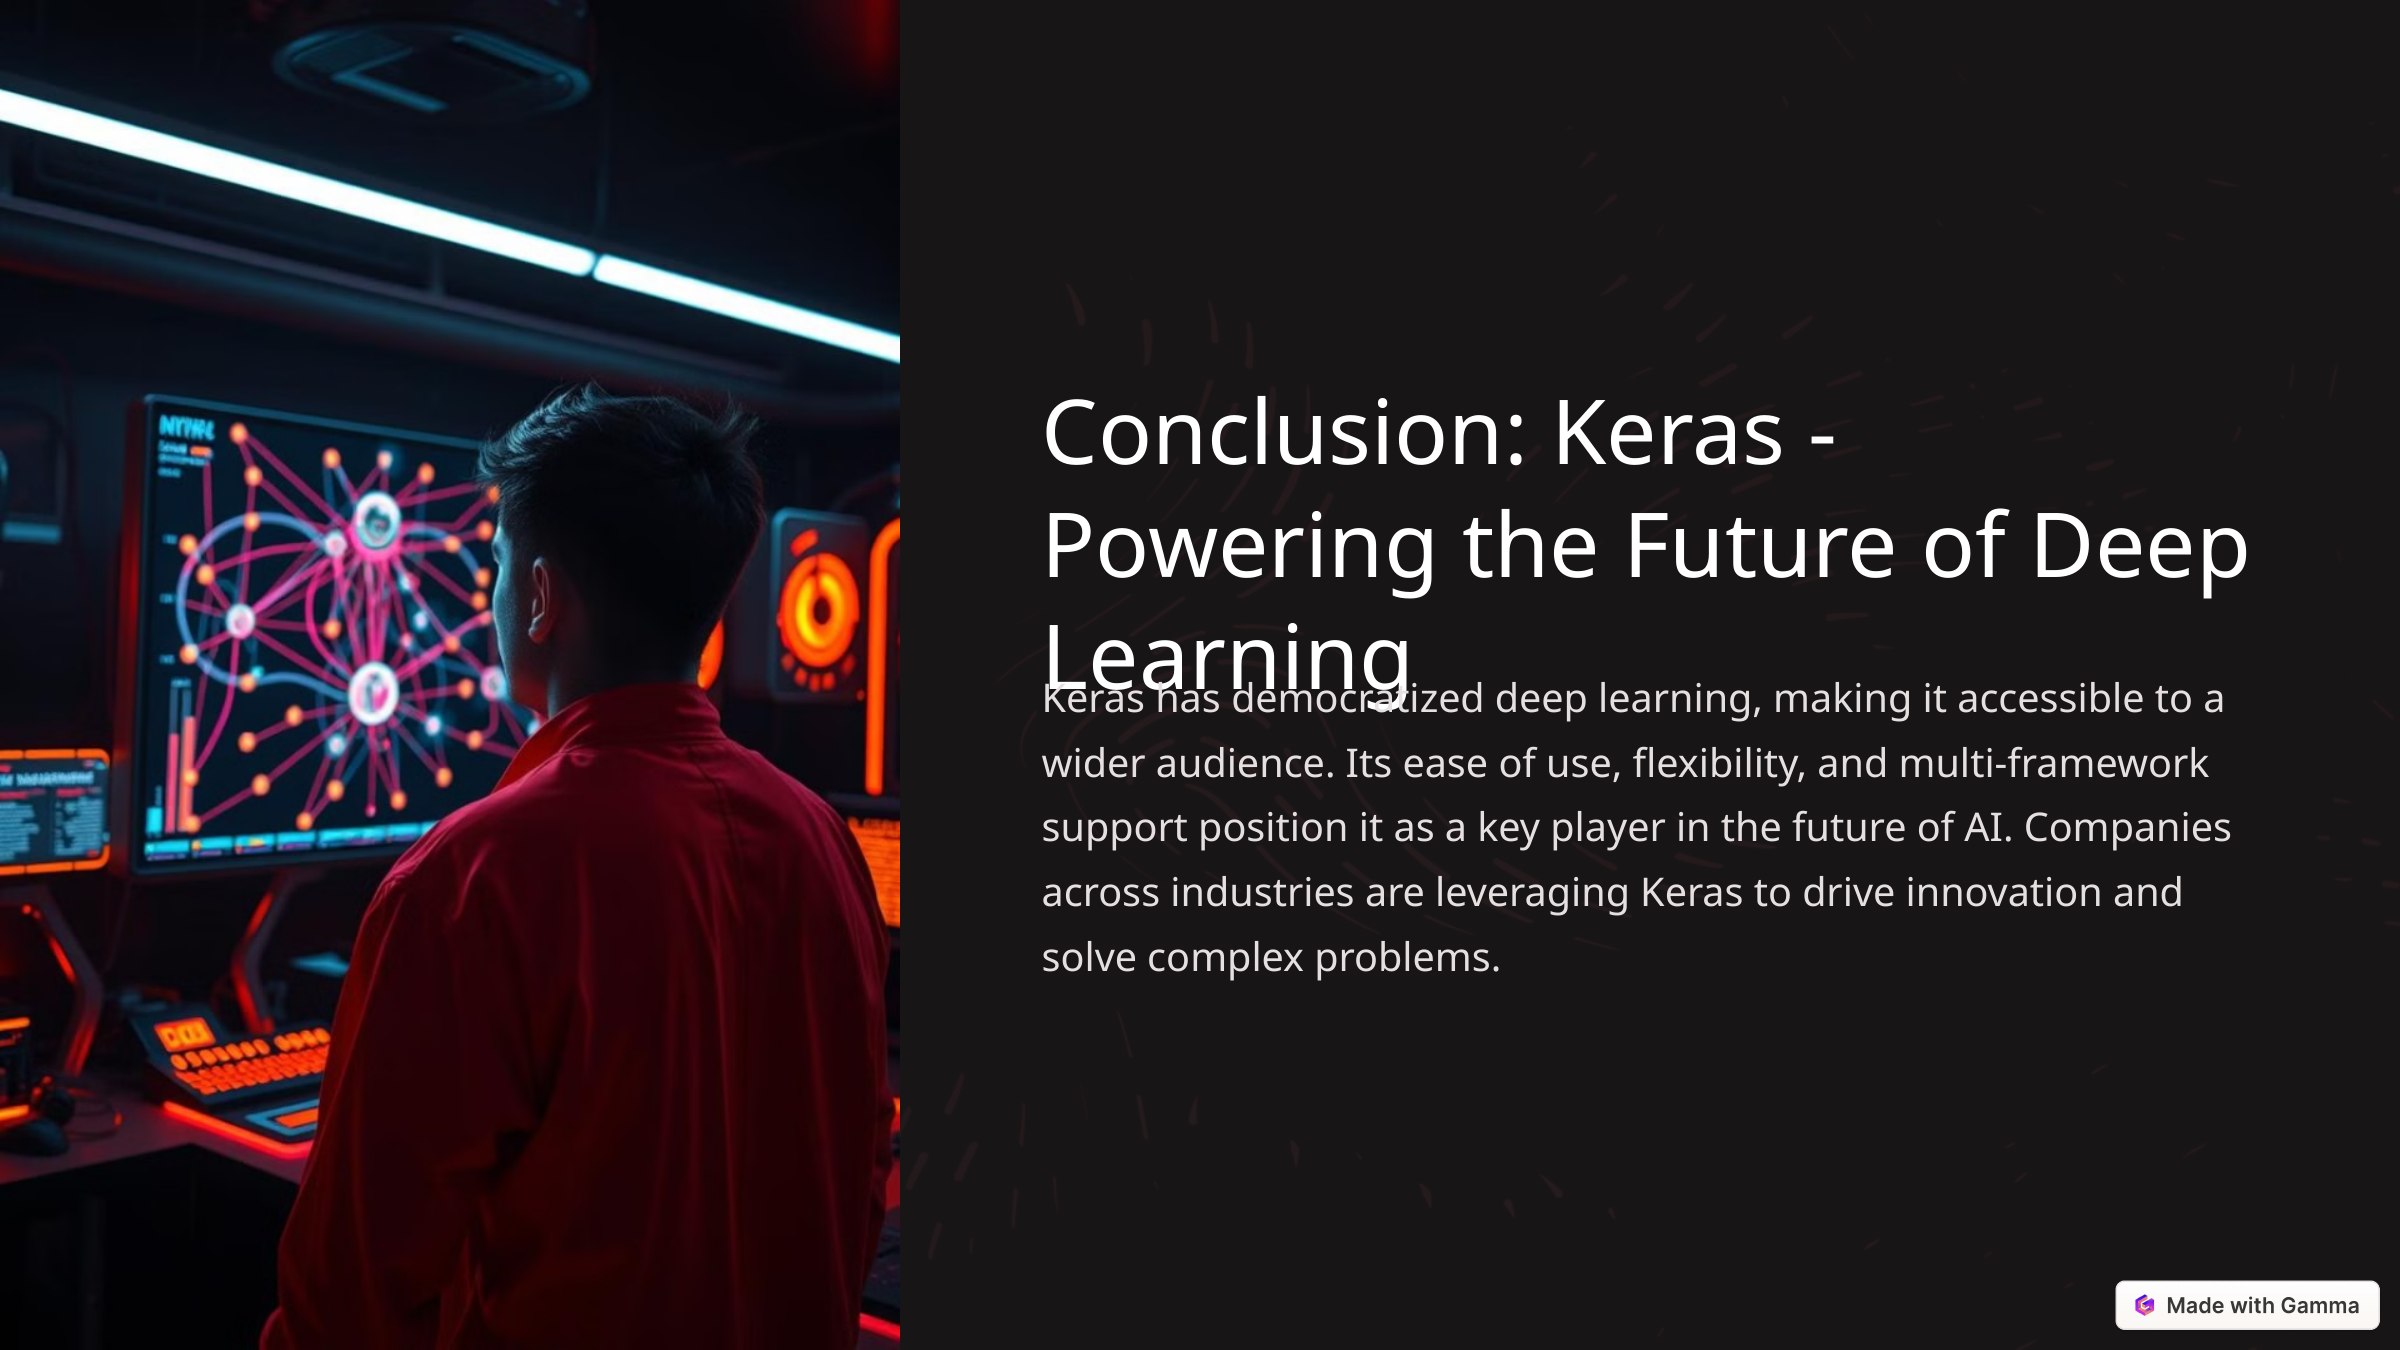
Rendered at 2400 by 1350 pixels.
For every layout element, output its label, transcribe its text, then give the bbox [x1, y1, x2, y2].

picture [2106, 1271, 2389, 1339]
text_box Keras has democratized deep learning, making it accessible to a wider audience. Its ease of use, flexibility, and multi-framework support position it as a key player in the future of AI. Companies across industries are leveraging Keras to drive innovation and solve complex problems. [1041, 655, 2259, 980]
picture [0, 0, 900, 1350]
text_box Conclusion: Keras - Powering the Future of Deep Learning [1041, 370, 2259, 595]
